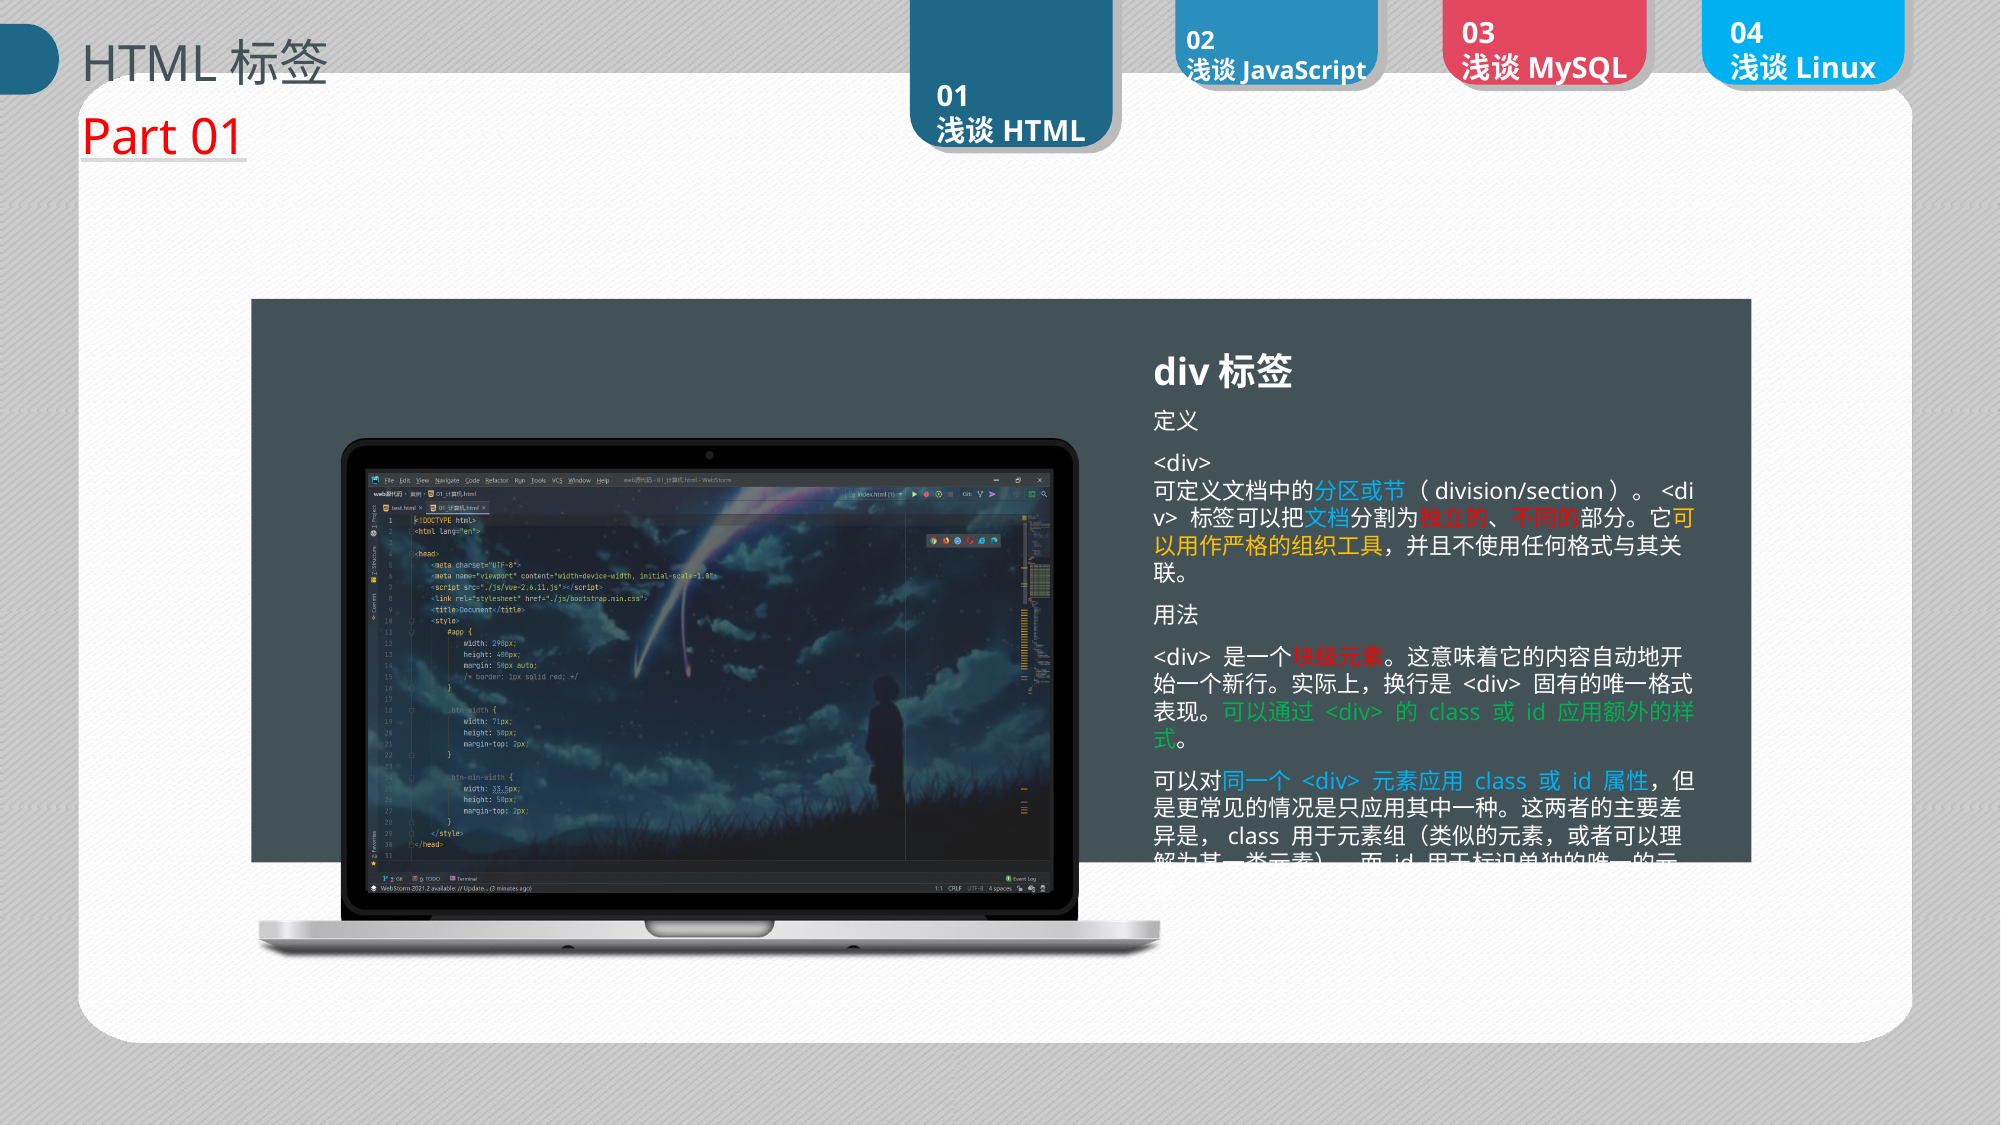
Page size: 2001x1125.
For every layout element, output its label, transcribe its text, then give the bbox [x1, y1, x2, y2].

text_box 04 浅谈Linux [1701, 0, 1905, 85]
text_box [930, 0, 1122, 154]
text_box 02 浅谈JavaScript [1175, 0, 1378, 85]
text_box [251, 438, 1167, 963]
text_box [1196, 0, 1388, 92]
text_box HTML标签 Part 01 [9, 18, 524, 165]
text_box [251, 298, 1752, 863]
picture [0, 0, 2001, 1125]
text_box [1721, 0, 1914, 92]
text_box [0, 23, 9, 95]
text_box div标签 定义 <div> 可定义文档中的分区或节（division/section）。<div> 标签可以把文档分割为独立的、不同的部分。它可以用作严格的组织工具，并且不使用任何格式与其关联。 用法 <div> 是一个块级元素。这意味着它的内容自动地开始一个新行。实际上，换行是 <div> 固有的唯一格式表现。可以通过 <div> 的 class 或 id 应用额外的样式。 可以对同一个 <div> 元素应用 class 或 id 属性，但是更常见的情况是只应用其中一种。这两者的主要差异是，class 用于元素组（类似的元素，或者可以理解为某一类元素），而 id 用于标识单独的唯一的元素。 [1151, 333, 1702, 904]
text_box 03 浅谈MySQL [1442, 0, 1647, 85]
text_box 01 浅谈HTML [909, 0, 1113, 147]
text_box [1460, 0, 1655, 92]
